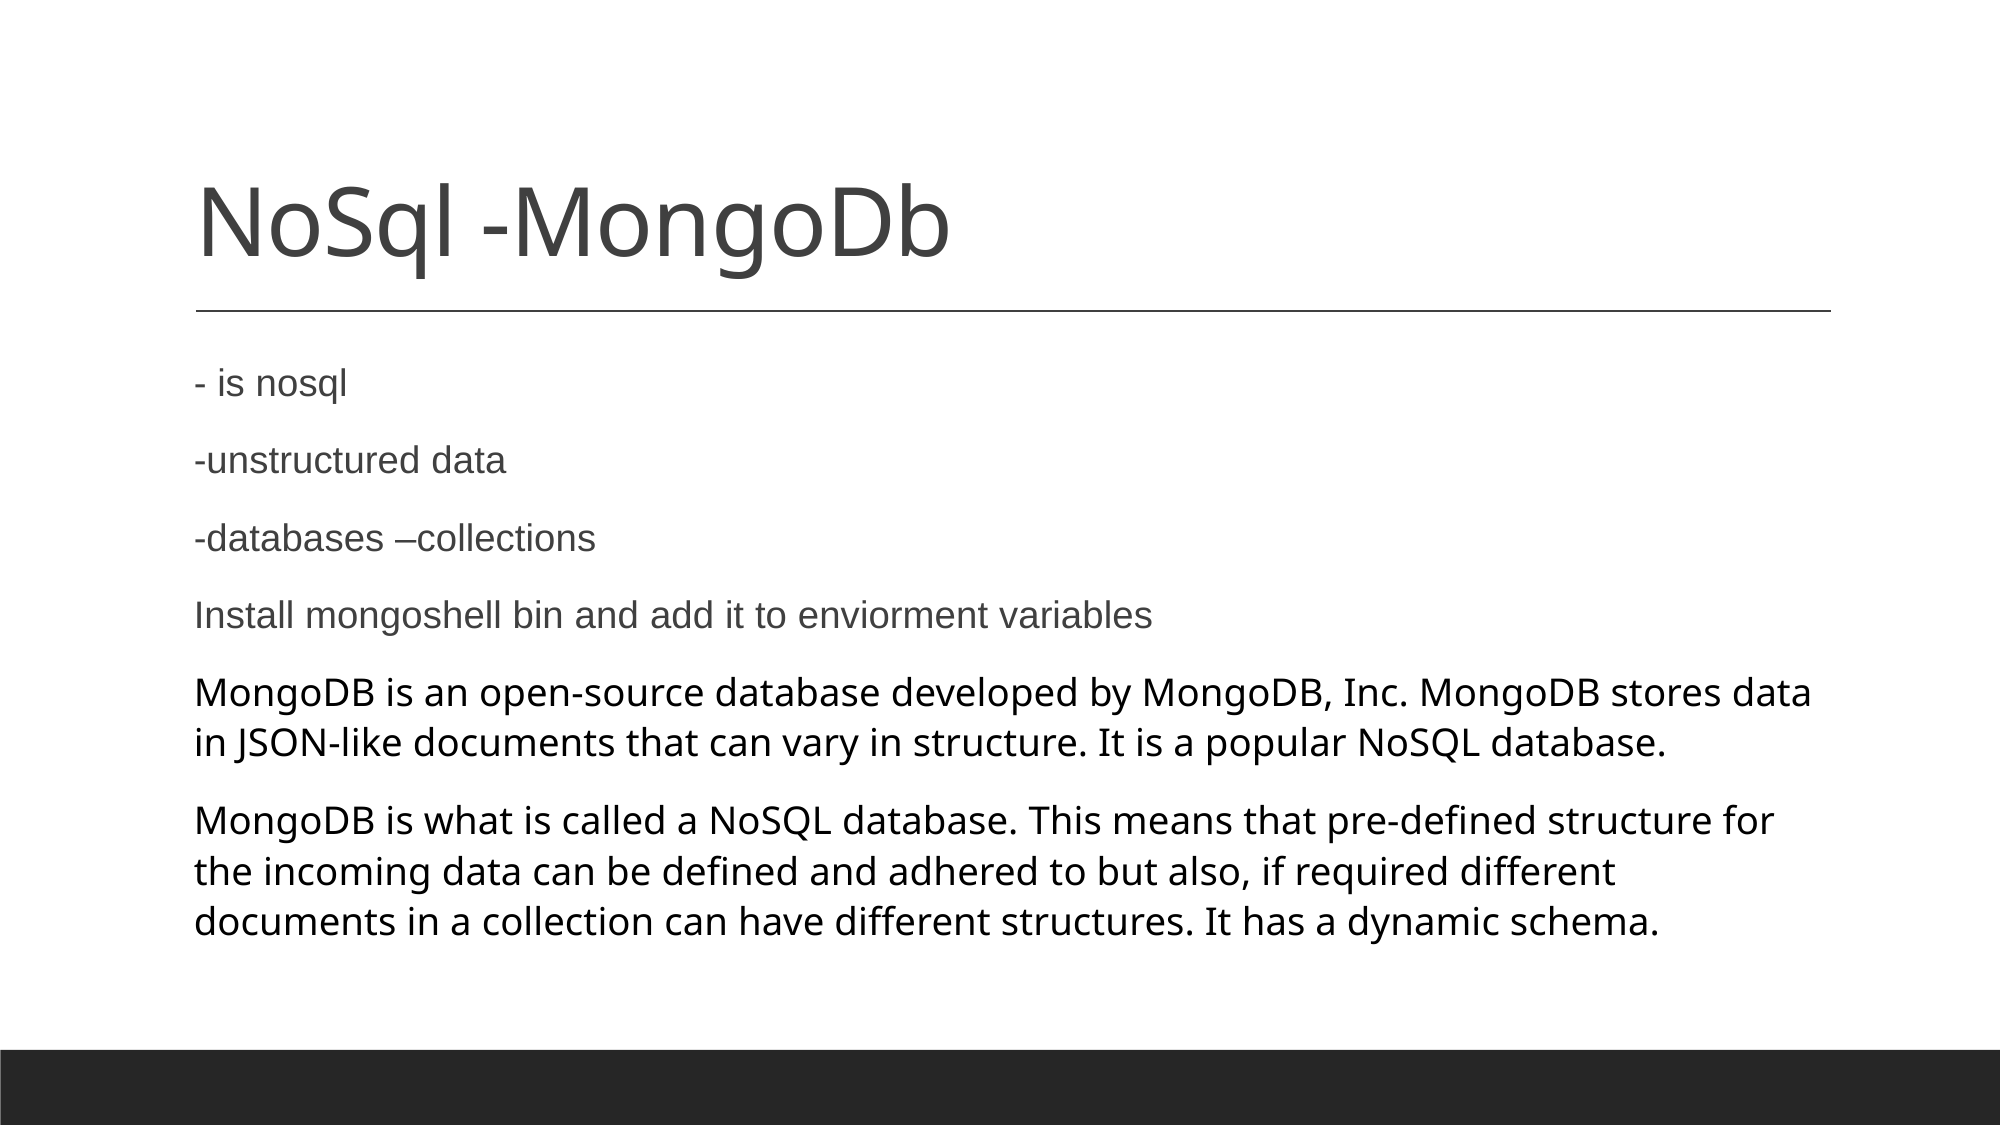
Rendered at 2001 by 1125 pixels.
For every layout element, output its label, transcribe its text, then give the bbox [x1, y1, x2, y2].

list - is nosql -unstructured data -databases –collections Install mongoshell bin and add it to enviorment variables MongoDB is an open-source database developed by MongoDB, Inc. MongoDB stores data in JSON-like documents that can vary in structure. It is a popular NoSQL database. MongoDB is what is called a NoSQL database. This means that pre-defined structure for the incoming data can be defined and adhered to but also, if required different documents in a collection can have different structures. It has a dynamic schema. [180, 345, 1830, 963]
title NoSql -MongoDb [180, 47, 1830, 285]
